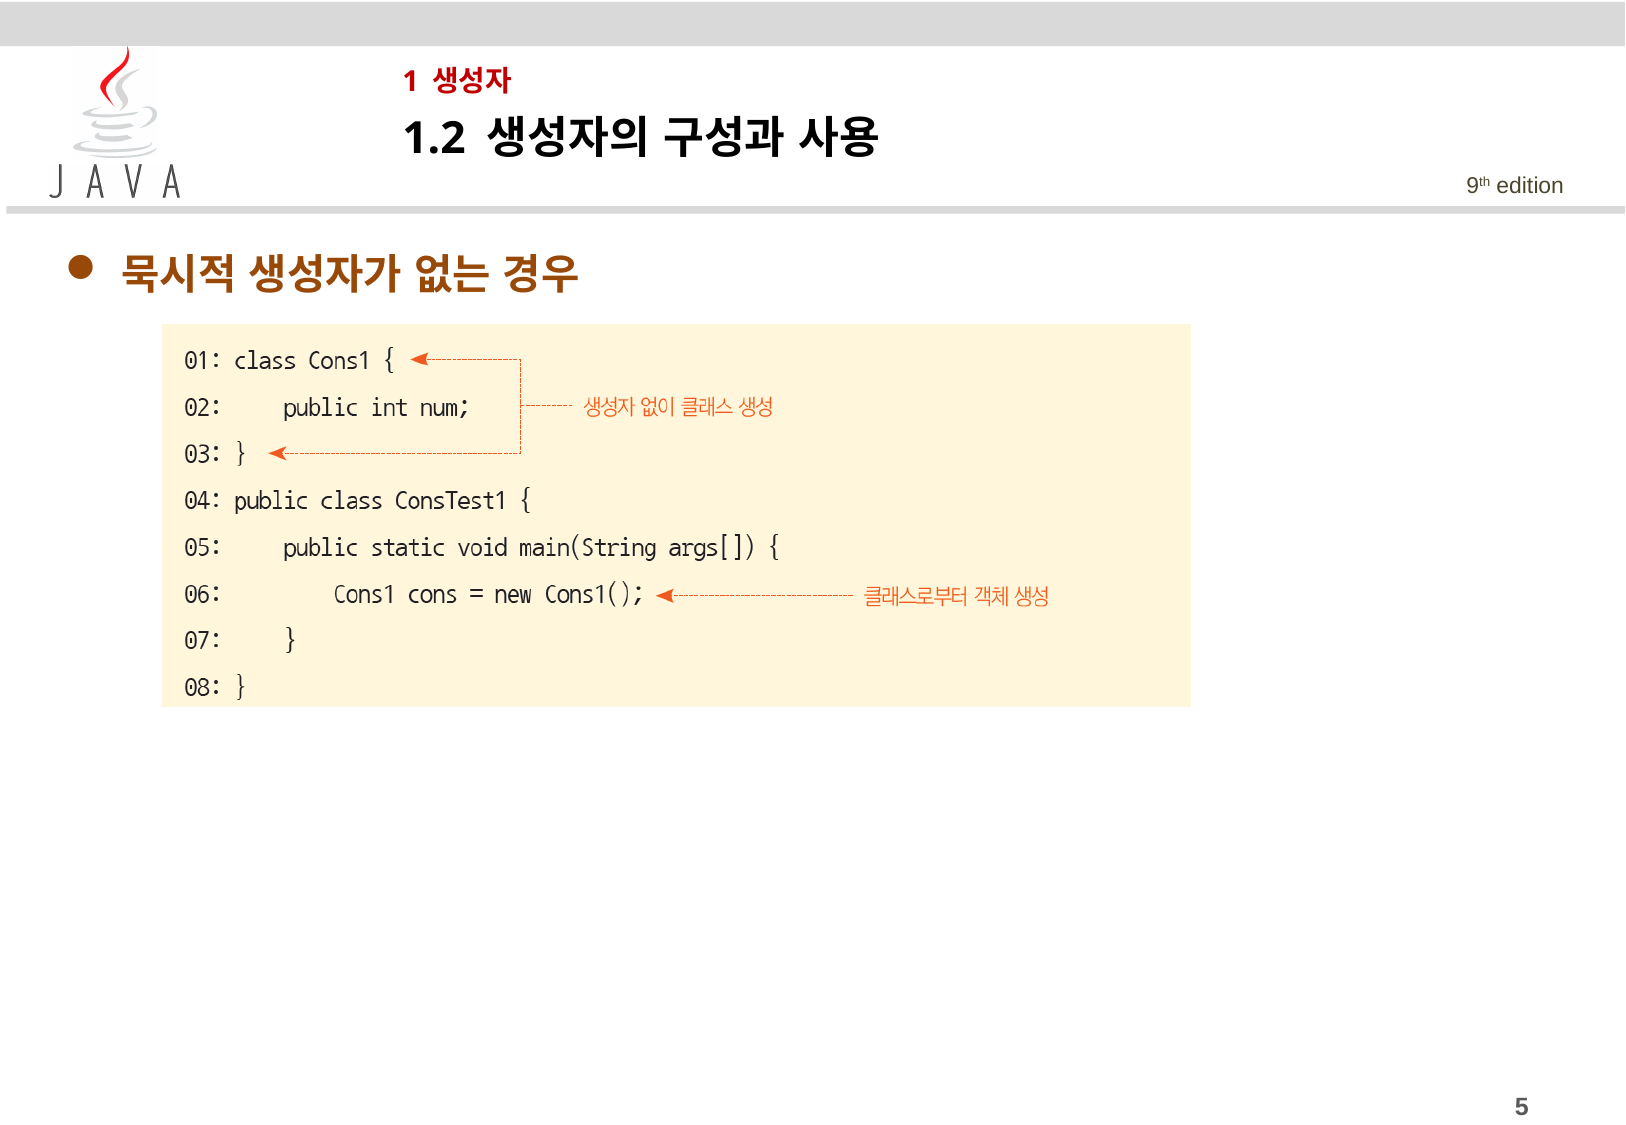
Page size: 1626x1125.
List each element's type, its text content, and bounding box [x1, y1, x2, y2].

picture [73, 46, 157, 158]
picture [162, 324, 1191, 708]
picture [49, 164, 180, 198]
list 묵시적 생성자가 없는 경우 [48, 223, 1564, 1064]
slide_number 5 [1164, 1074, 1544, 1125]
list 1.2 생성자의 구성과 사용 [387, 101, 1545, 171]
title 1 생성자 [387, 54, 1393, 105]
